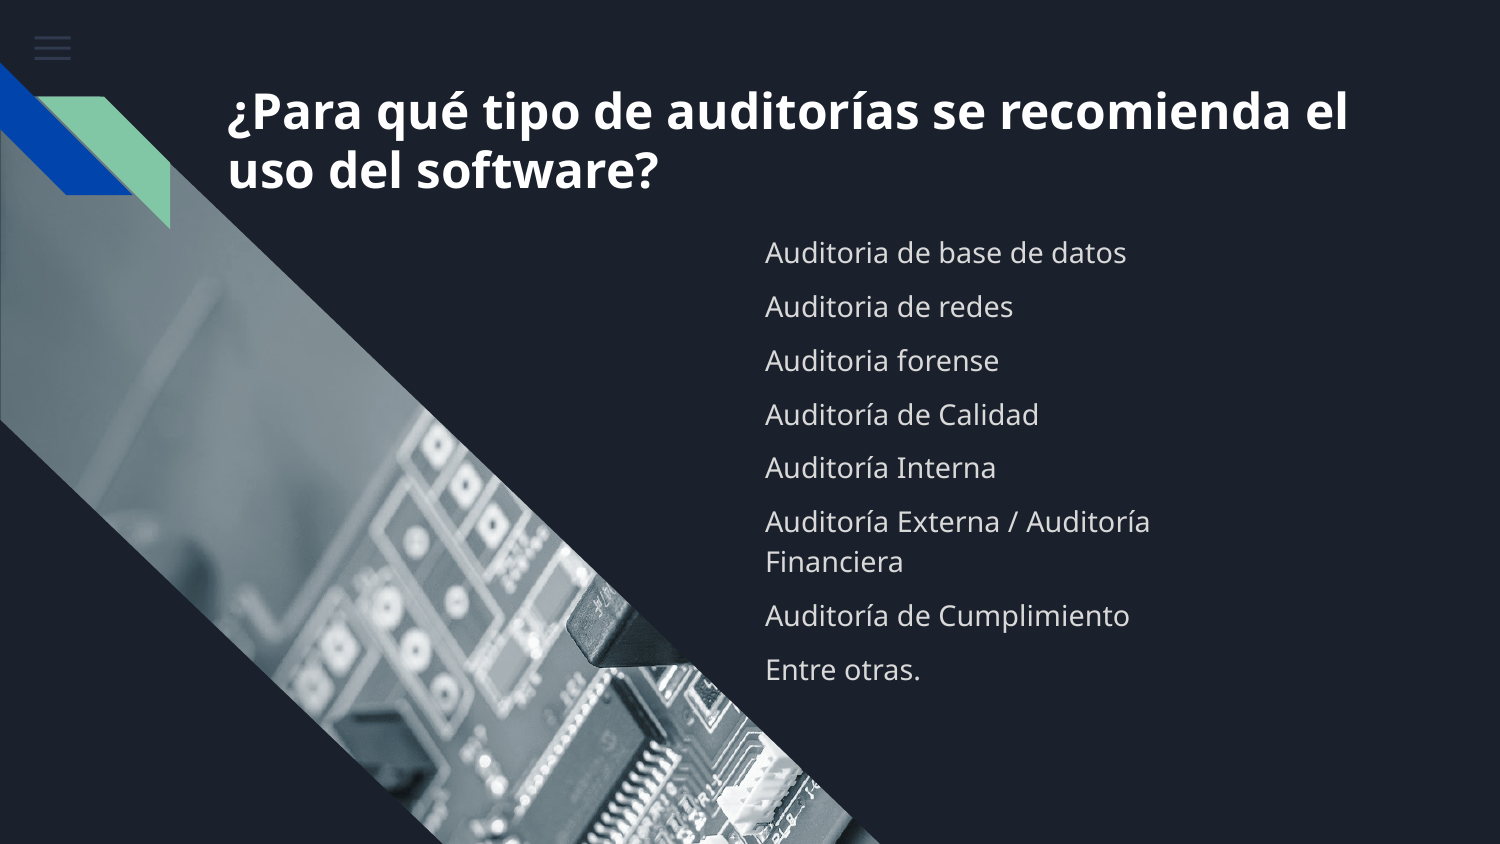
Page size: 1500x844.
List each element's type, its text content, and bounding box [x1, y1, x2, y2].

list Auditoria de base de datos Auditoria de redes Auditoria forense Auditoría de Calidad Auditoría Interna Auditoría Externa / Auditoría Financiera Auditoría de Cumplimiento Entre otras. [750, 214, 1307, 704]
picture [0, 97, 880, 844]
title ¿Para qué tipo de auditorías se recomienda el uso del software? [212, 64, 1368, 215]
